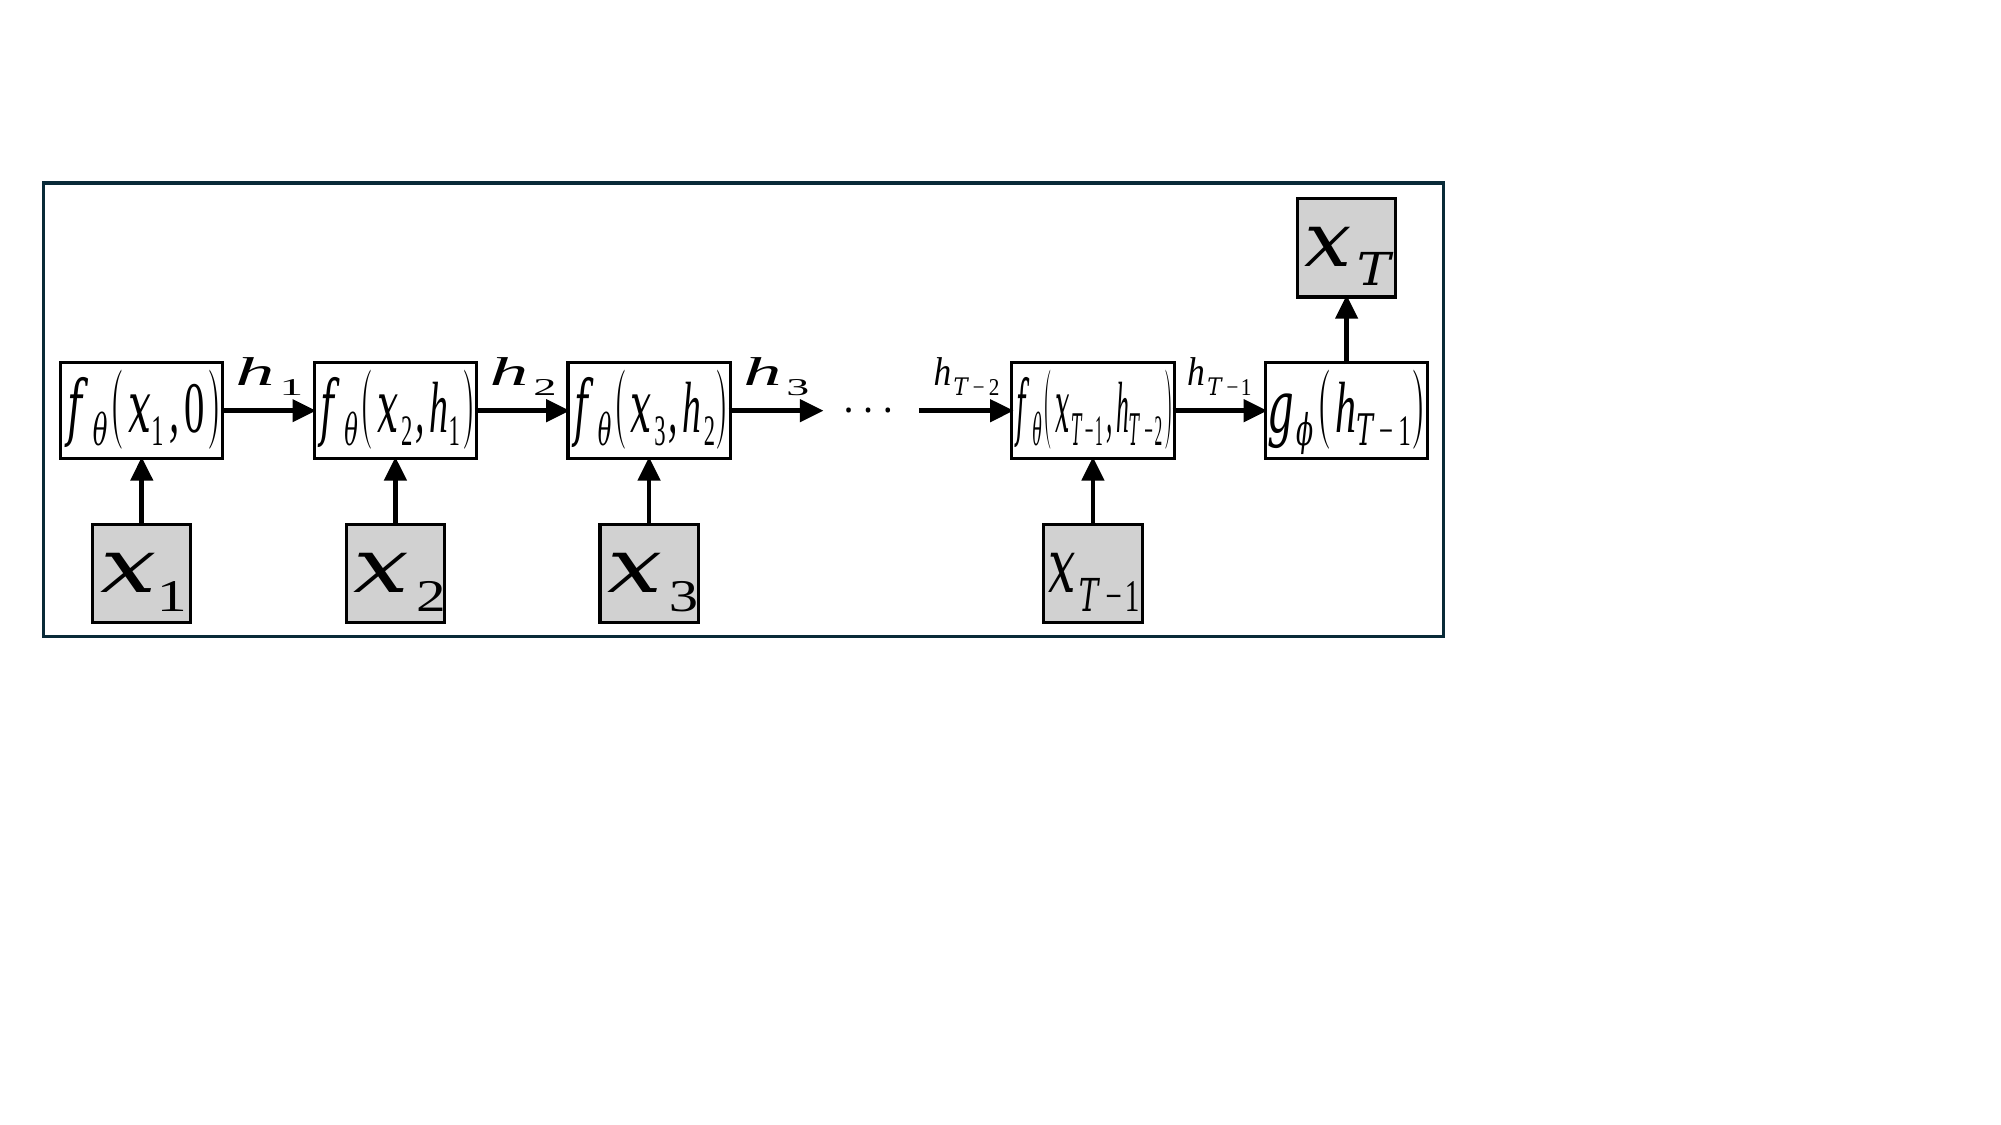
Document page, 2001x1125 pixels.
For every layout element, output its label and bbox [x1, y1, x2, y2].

text_box [43, 182, 1444, 638]
